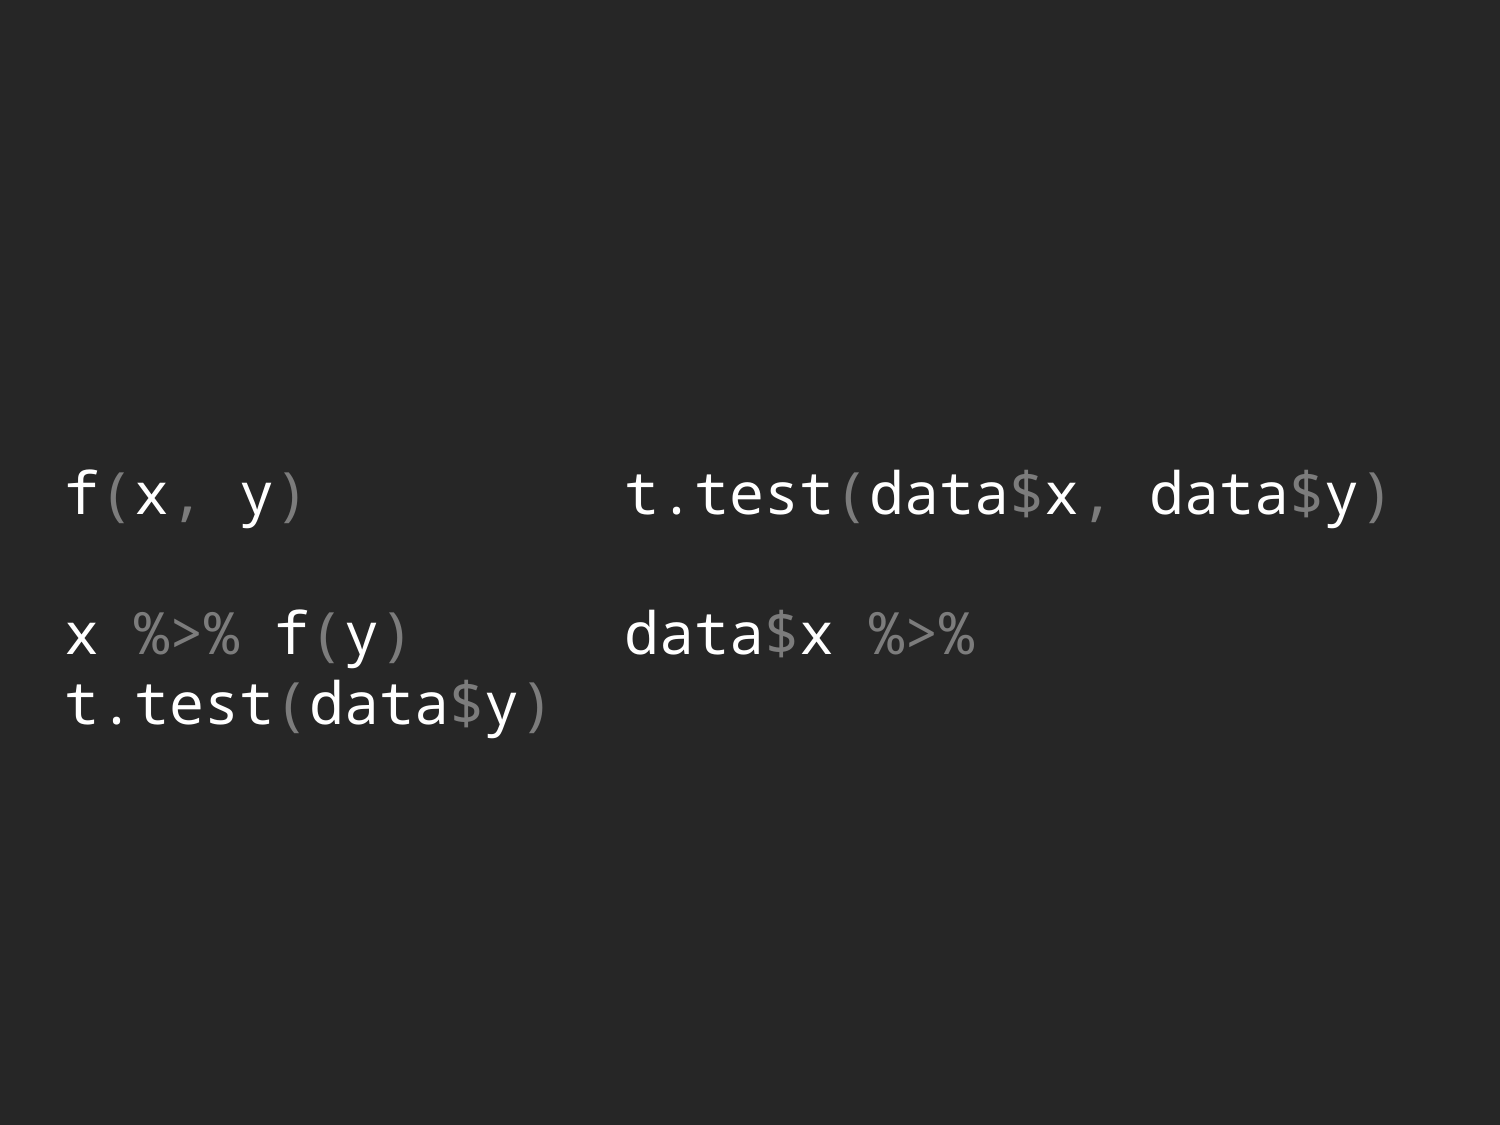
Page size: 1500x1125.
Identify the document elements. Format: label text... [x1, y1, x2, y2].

text_box f(x, y) t.test(data$x, data$y) x %>% f(y) data$x %>% t.test(data$y) [49, 448, 1456, 744]
